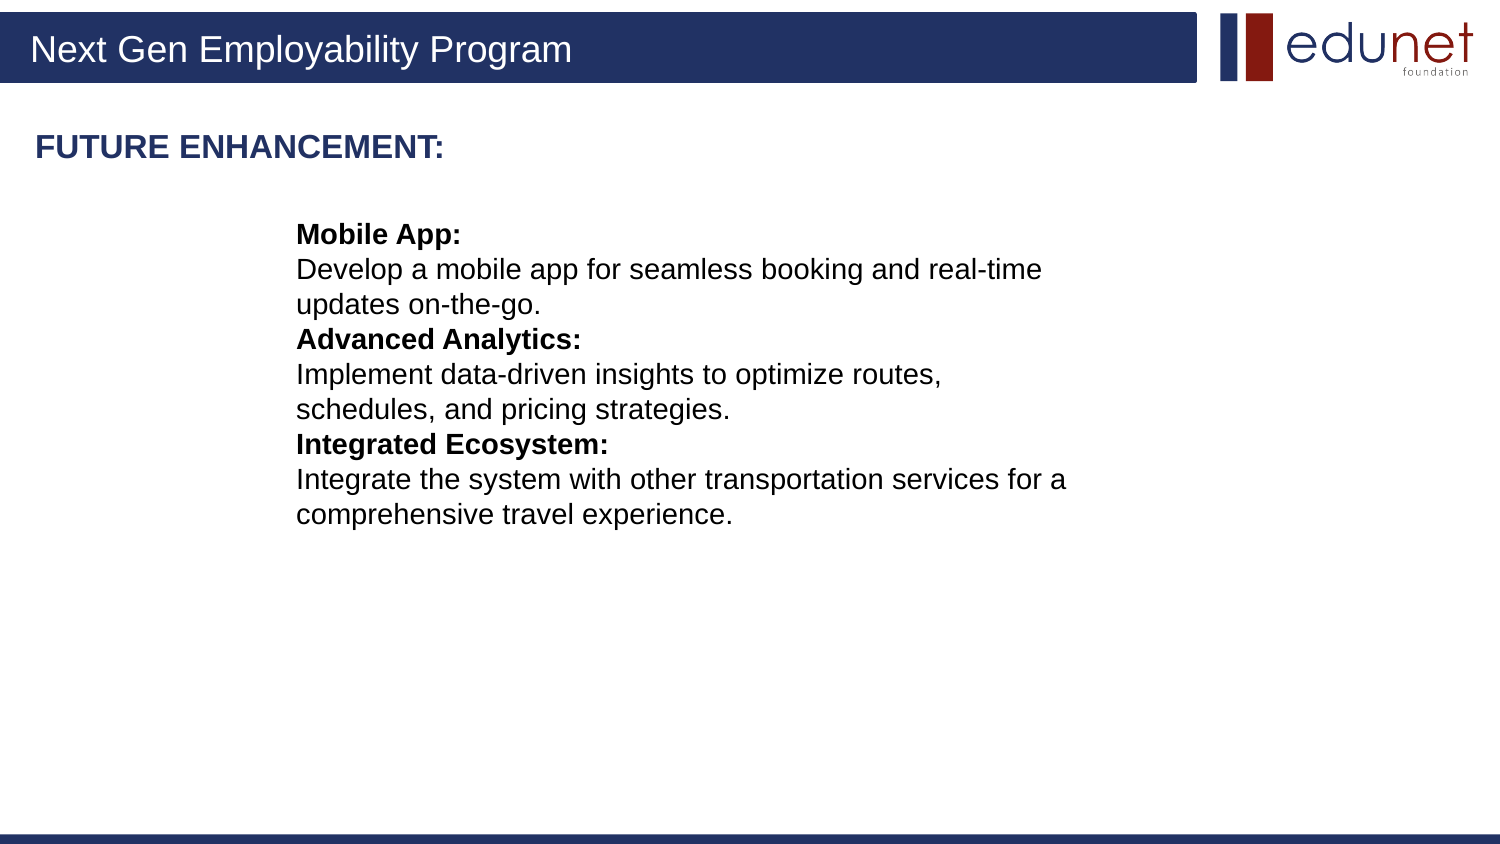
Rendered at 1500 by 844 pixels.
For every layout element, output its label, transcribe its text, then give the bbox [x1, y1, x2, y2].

text_box Mobile App: Develop a mobile app for seamless booking and real-time updates on-the-go. Advanced Analytics: Implement data-driven insights to optimize routes, schedules, and pricing strategies. Integrated Ecosystem: Integrate the system with other transportation services for a comprehensive travel experience. [281, 207, 1084, 538]
title FUTURE ENHANCEMENT: [35, 118, 1417, 208]
picture [1279, 14, 1482, 83]
